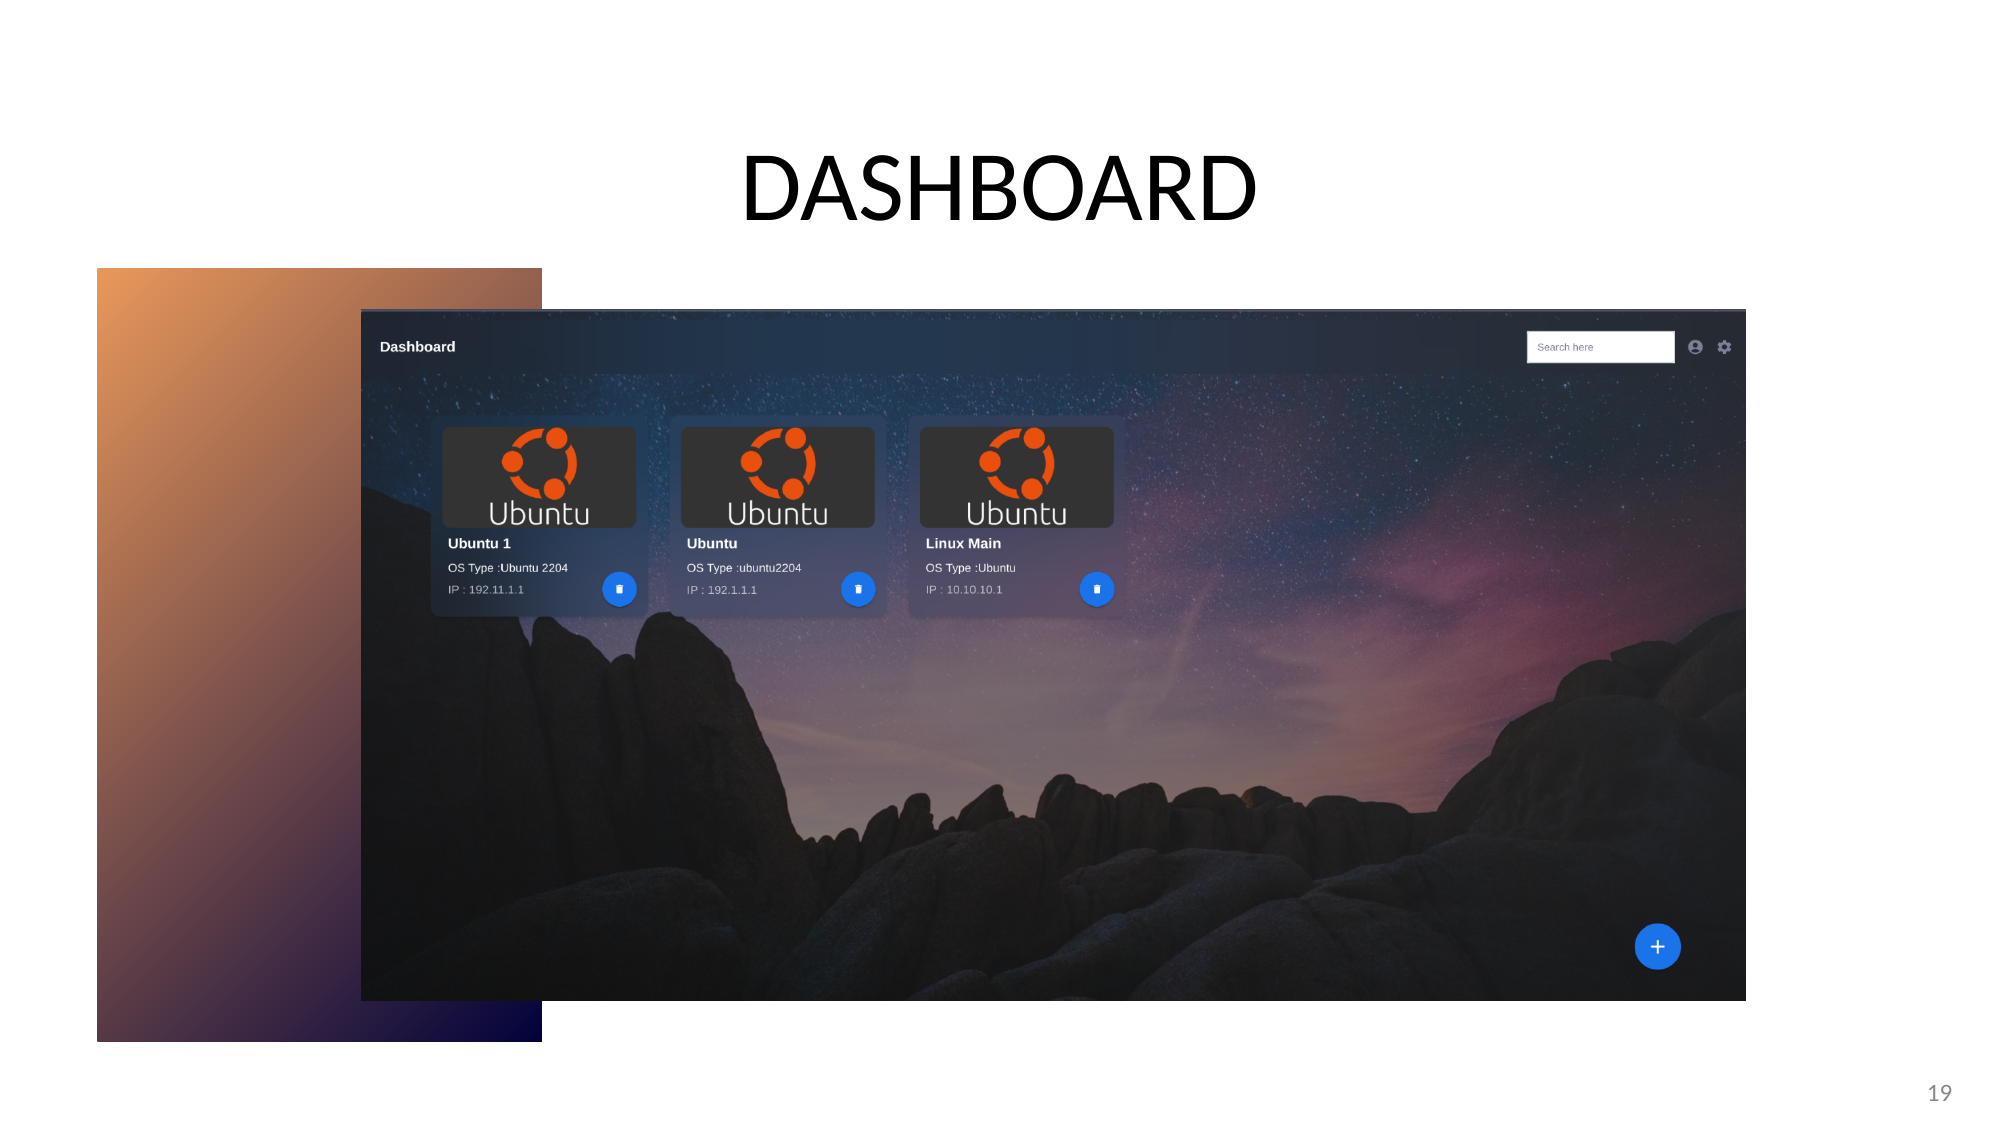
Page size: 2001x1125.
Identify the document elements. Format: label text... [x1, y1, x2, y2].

text_box [97, 268, 542, 1042]
slide_number ‹#› [1894, 1061, 1968, 1121]
title DASHBOARD [97, 113, 1903, 249]
picture [361, 309, 1746, 1002]
